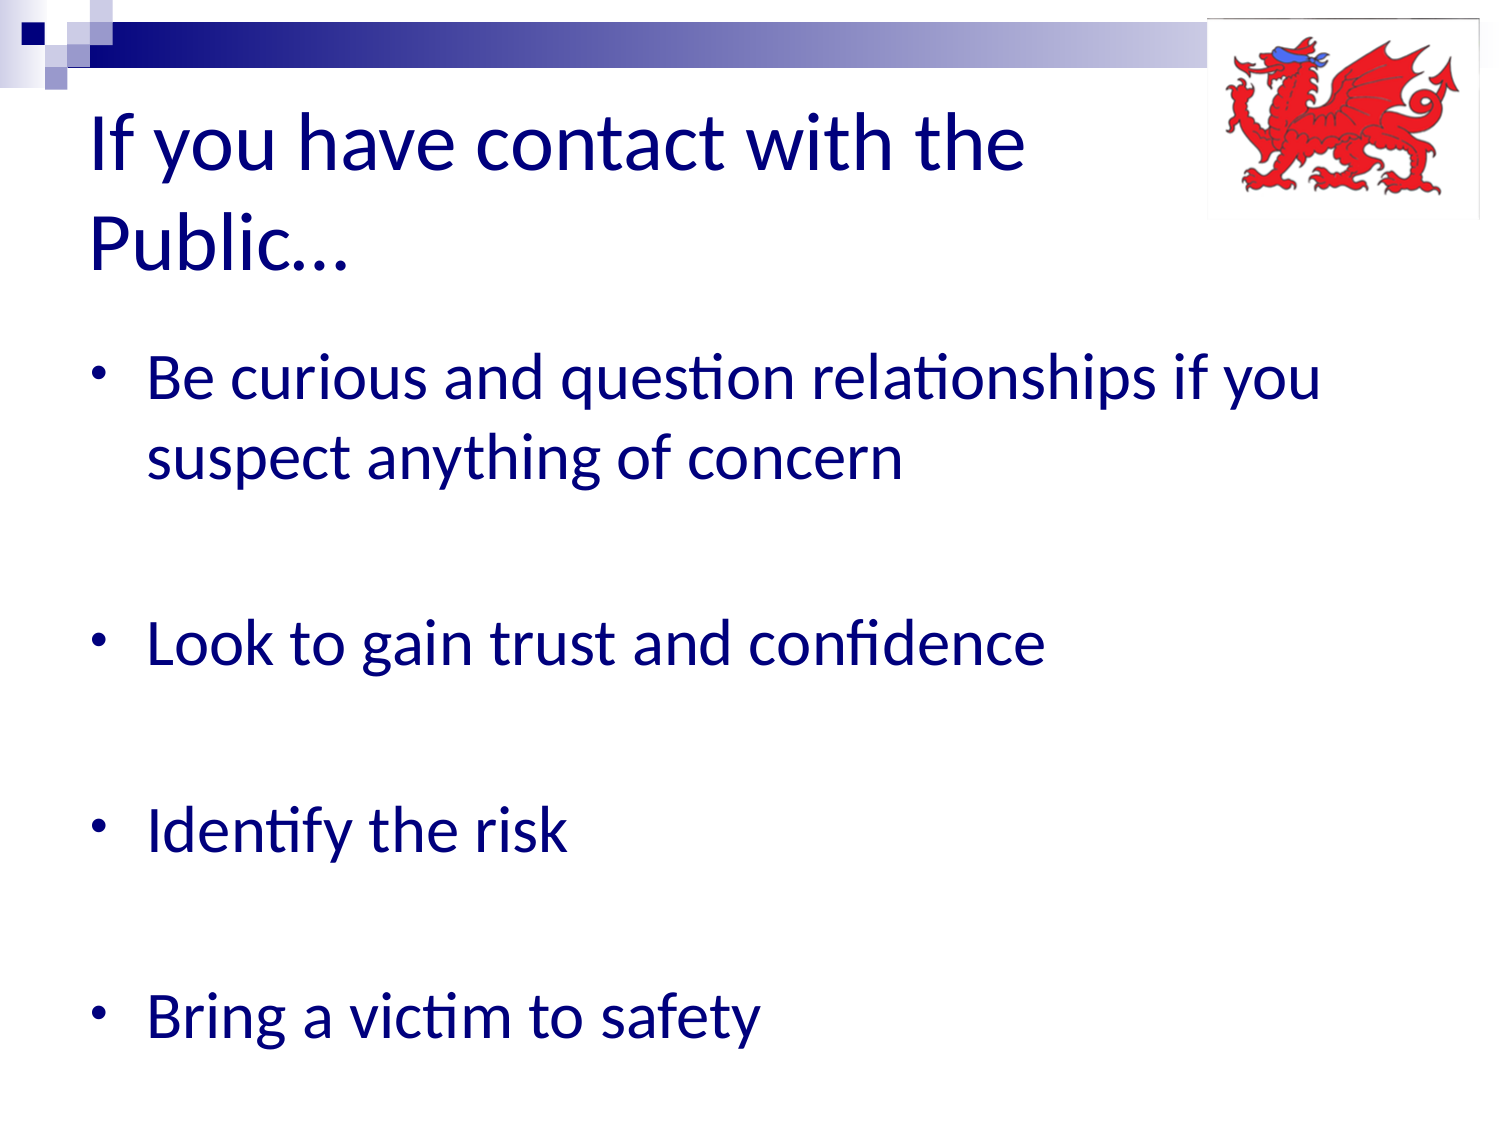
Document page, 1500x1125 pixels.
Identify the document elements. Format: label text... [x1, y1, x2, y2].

picture [1204, 18, 1483, 246]
title If you have contact with the Public… [73, 75, 1193, 300]
list Be curious and question relationships if you suspect anything of concern Look to gain trust and confidence Identify the risk Bring a victim to safety [75, 324, 1425, 963]
